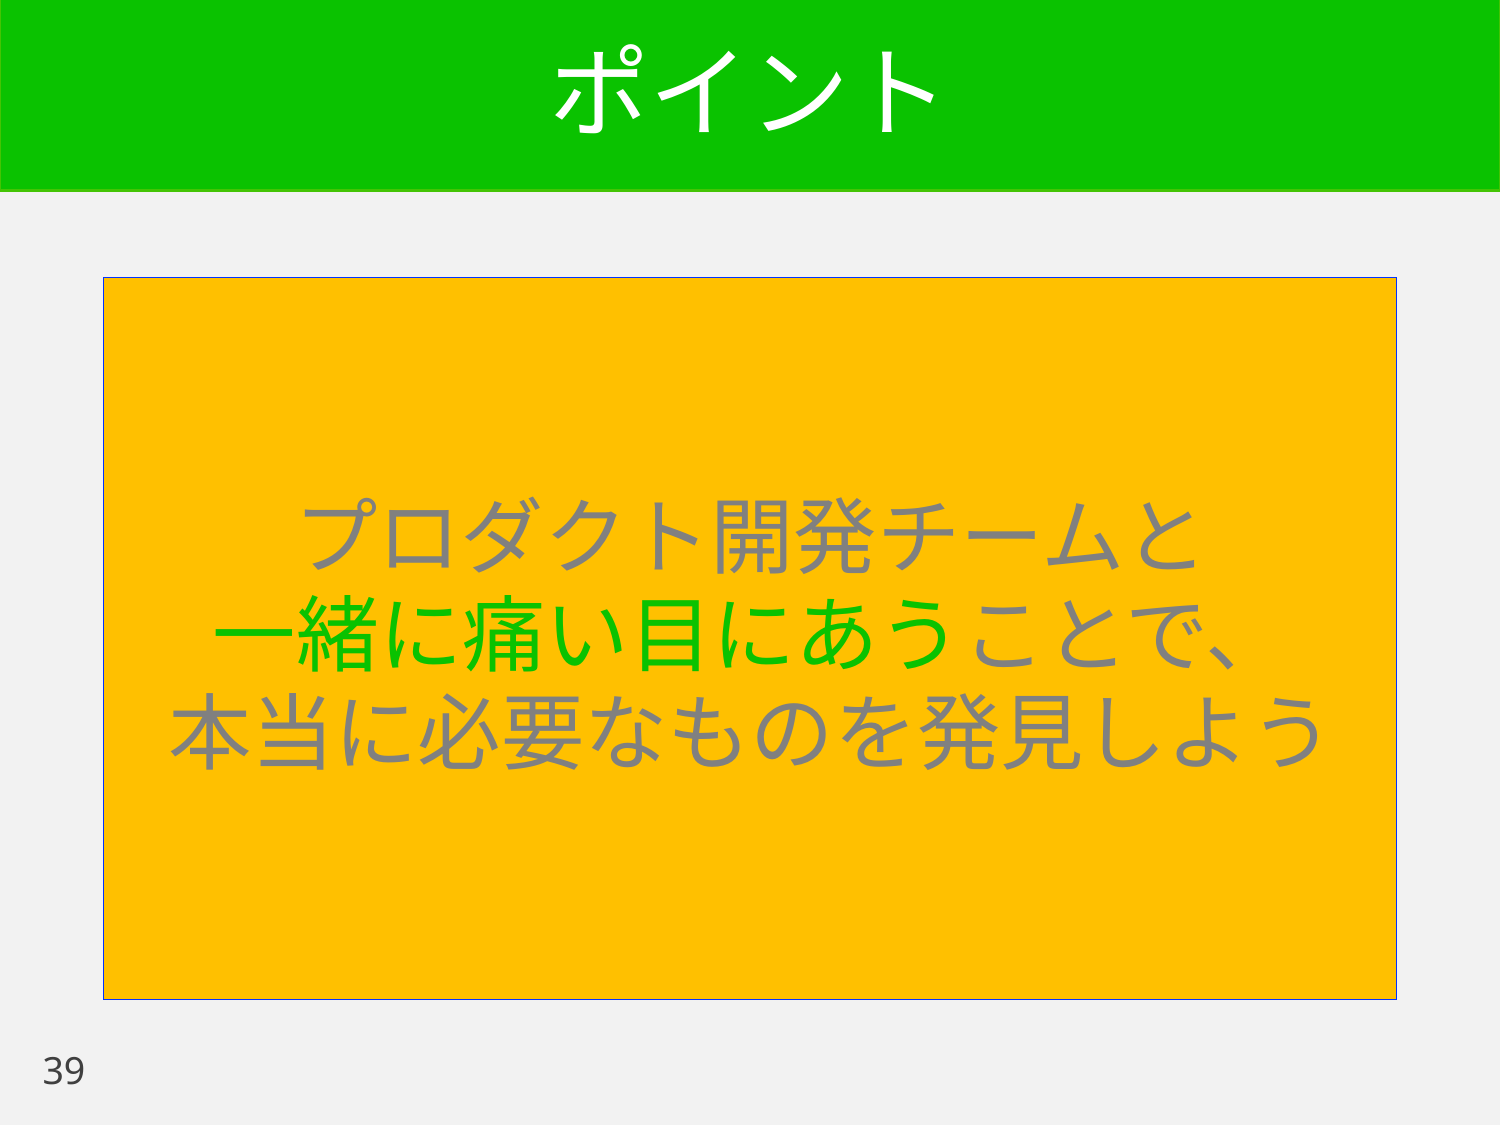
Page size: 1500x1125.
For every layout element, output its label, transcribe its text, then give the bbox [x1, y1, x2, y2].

slide_number 39 [27, 1042, 146, 1102]
list プロダクト開発チームと 一緒に痛い目にあうことで、 本当に必要なものを発見しよう [103, 277, 1397, 1000]
title ポイント [0, 53, 1500, 140]
